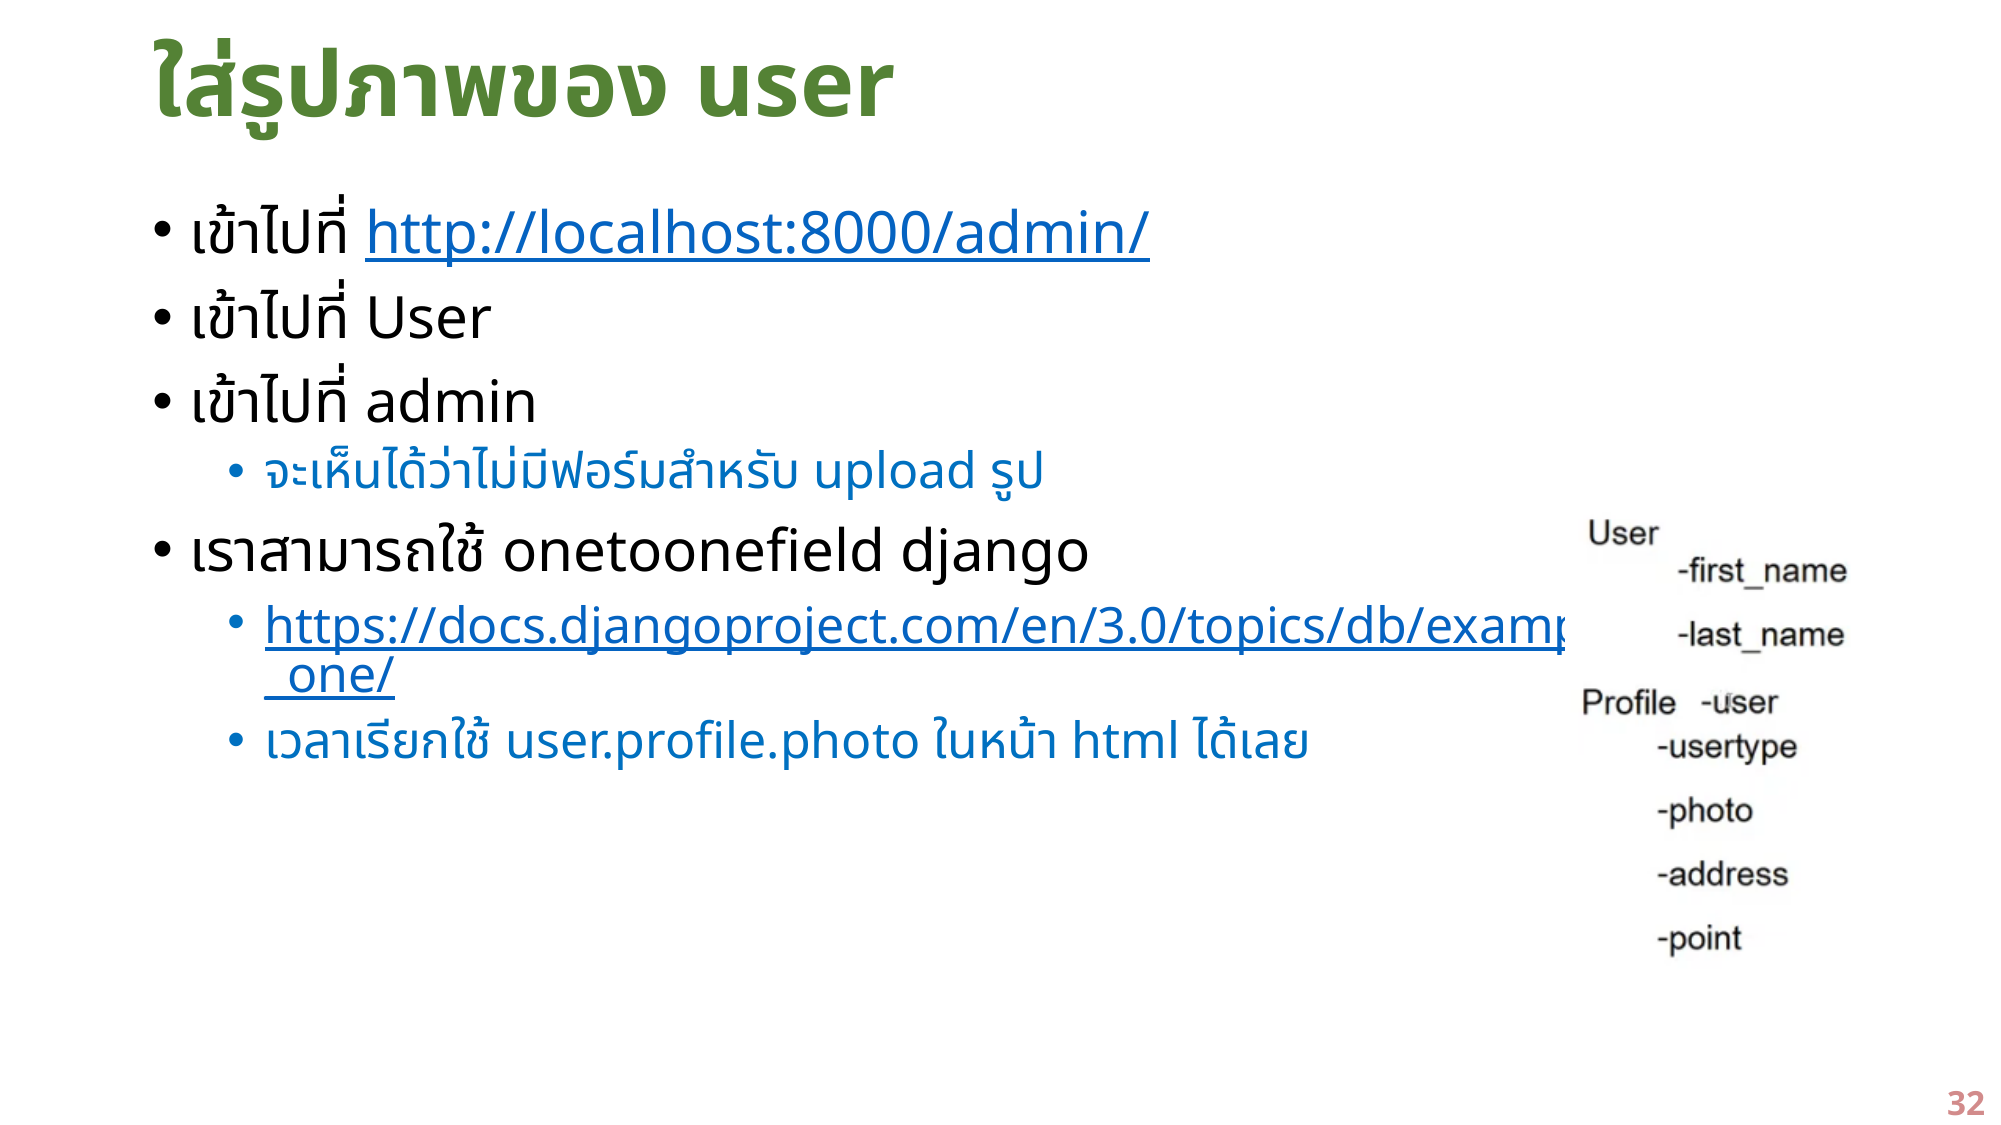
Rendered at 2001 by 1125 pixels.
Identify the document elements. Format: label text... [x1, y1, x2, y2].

picture [1565, 504, 1885, 979]
list เข้าไปที่ http://localhost:8000/admin/ เข้าไปที่ User เข้าไปที่ admin จะเห็นได้ว่าไม่มีฟอร์มสำหรับ upload รูป เราสามารถใช้ onetoonefield django https://docs.djangoproject.com/en/3.0/topics/db/examples/one_to_one/ เวลาเรียกใช้ user.profile.photo ในหน้า html ได้เลย [137, 189, 1863, 1016]
slide_number 32 [1550, 1083, 2000, 1125]
title ใส่รูปภาพของ user [137, 22, 1863, 153]
